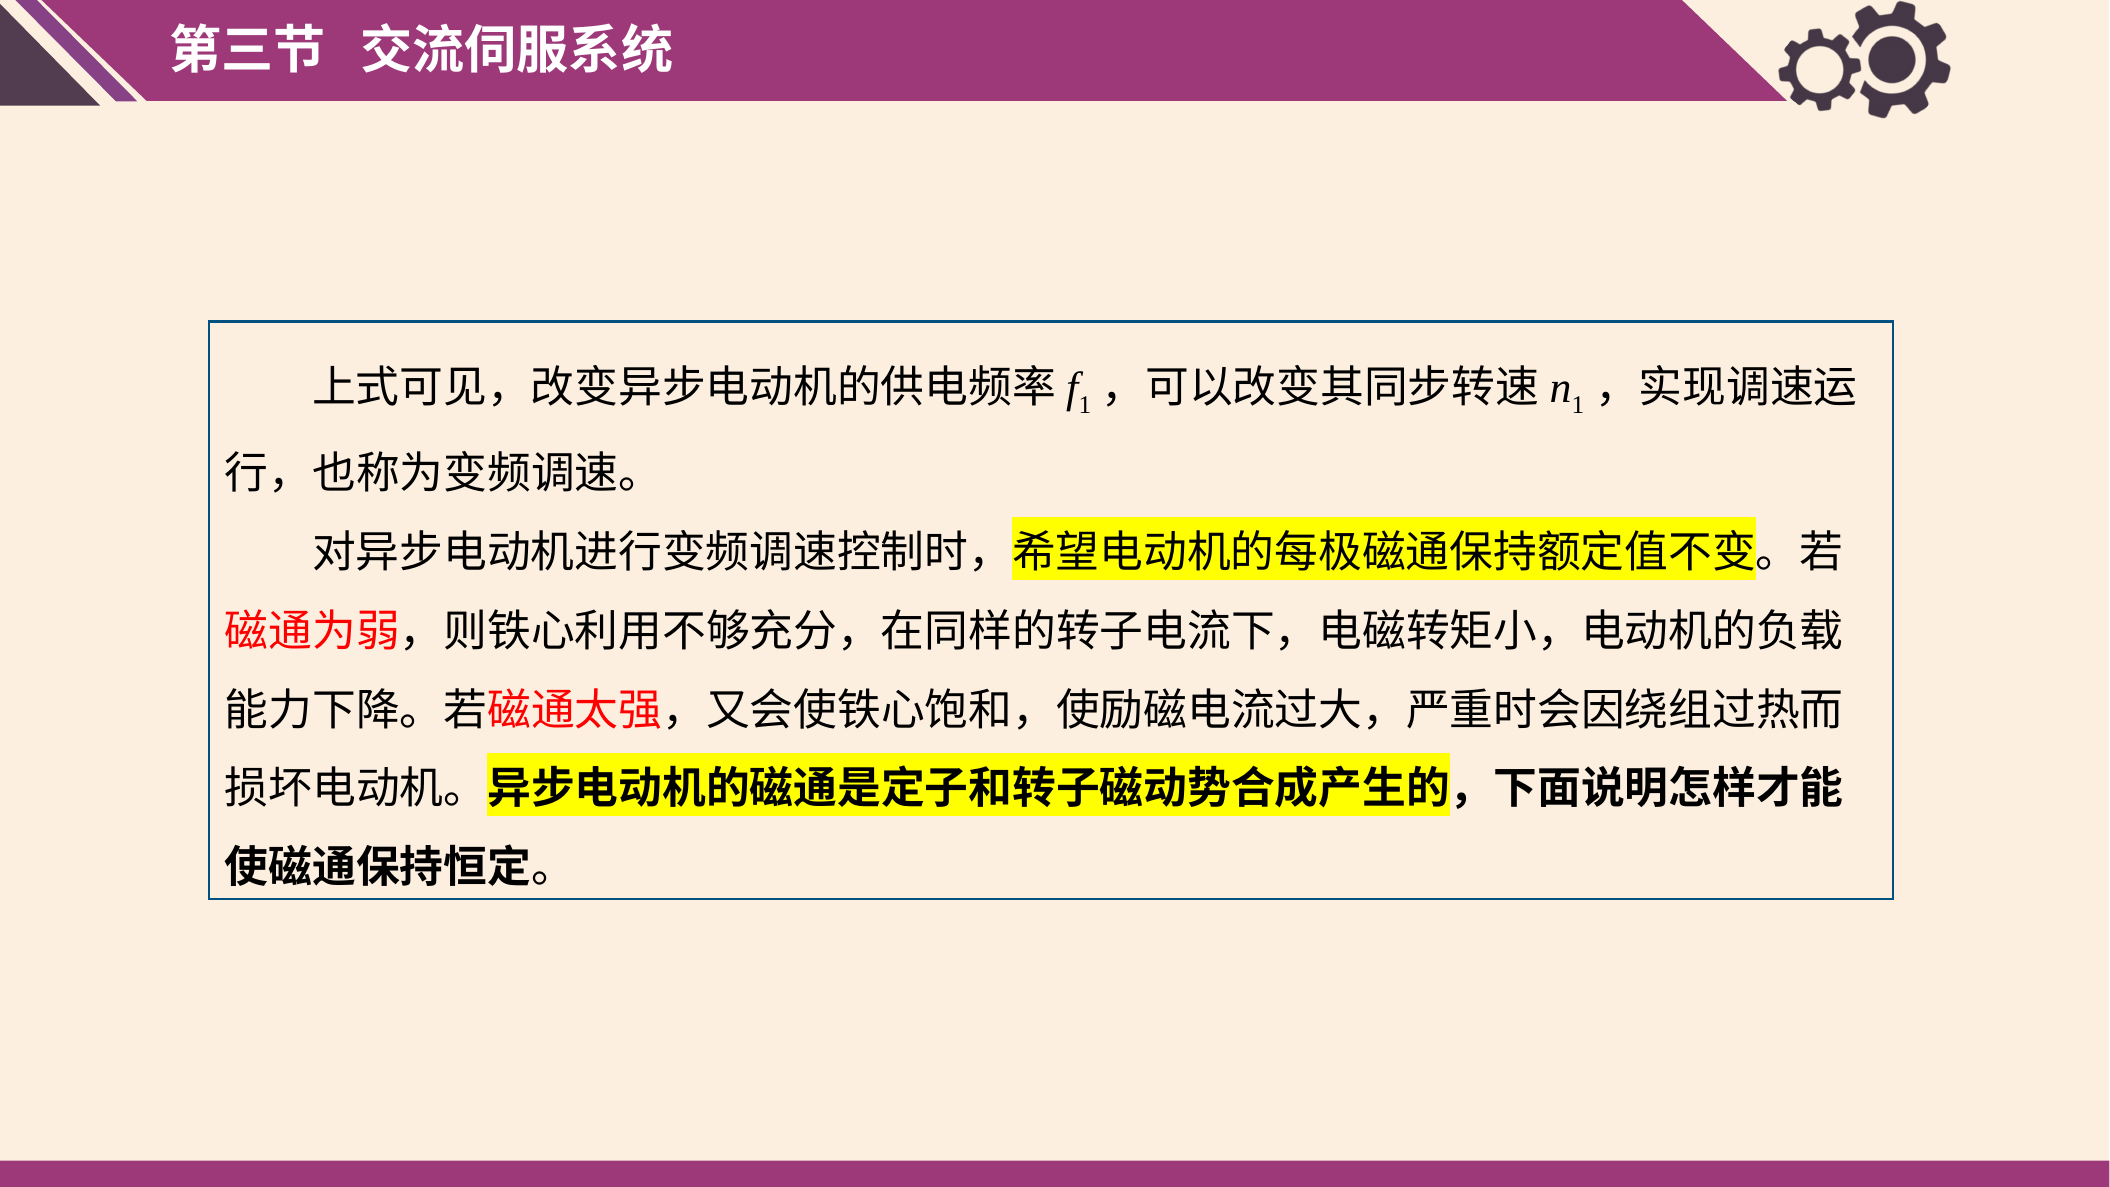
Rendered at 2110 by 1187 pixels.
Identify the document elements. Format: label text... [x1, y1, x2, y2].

text_box [0, 2, 103, 107]
text_box 上式可见，改变异步电动机的供电频率f1，可以改变其同步转速n1，实现调速运行，也称为变频调速。 对异步电动机进行变频调速控制时，希望电动机的每极磁通保持额定值不变。若磁通为弱，则铁心利用不够充分，在同样的转子电流下，电磁转矩小，电动机的负载能力下降。若磁通太强，又会使铁心饱和，使励磁电流过大，严重时会因绕组过热而损坏电动机。异步电动机的磁通是定子和转子磁动势合成产生的，下面说明怎样才能使磁通保持恒定。 [208, 320, 1894, 900]
text_box [40, 0, 1790, 103]
text_box [0, 1160, 2110, 1187]
text_box [13, 0, 140, 103]
text_box 第三节 交流伺服系统 [153, 8, 1460, 87]
picture [1793, 0, 1942, 139]
